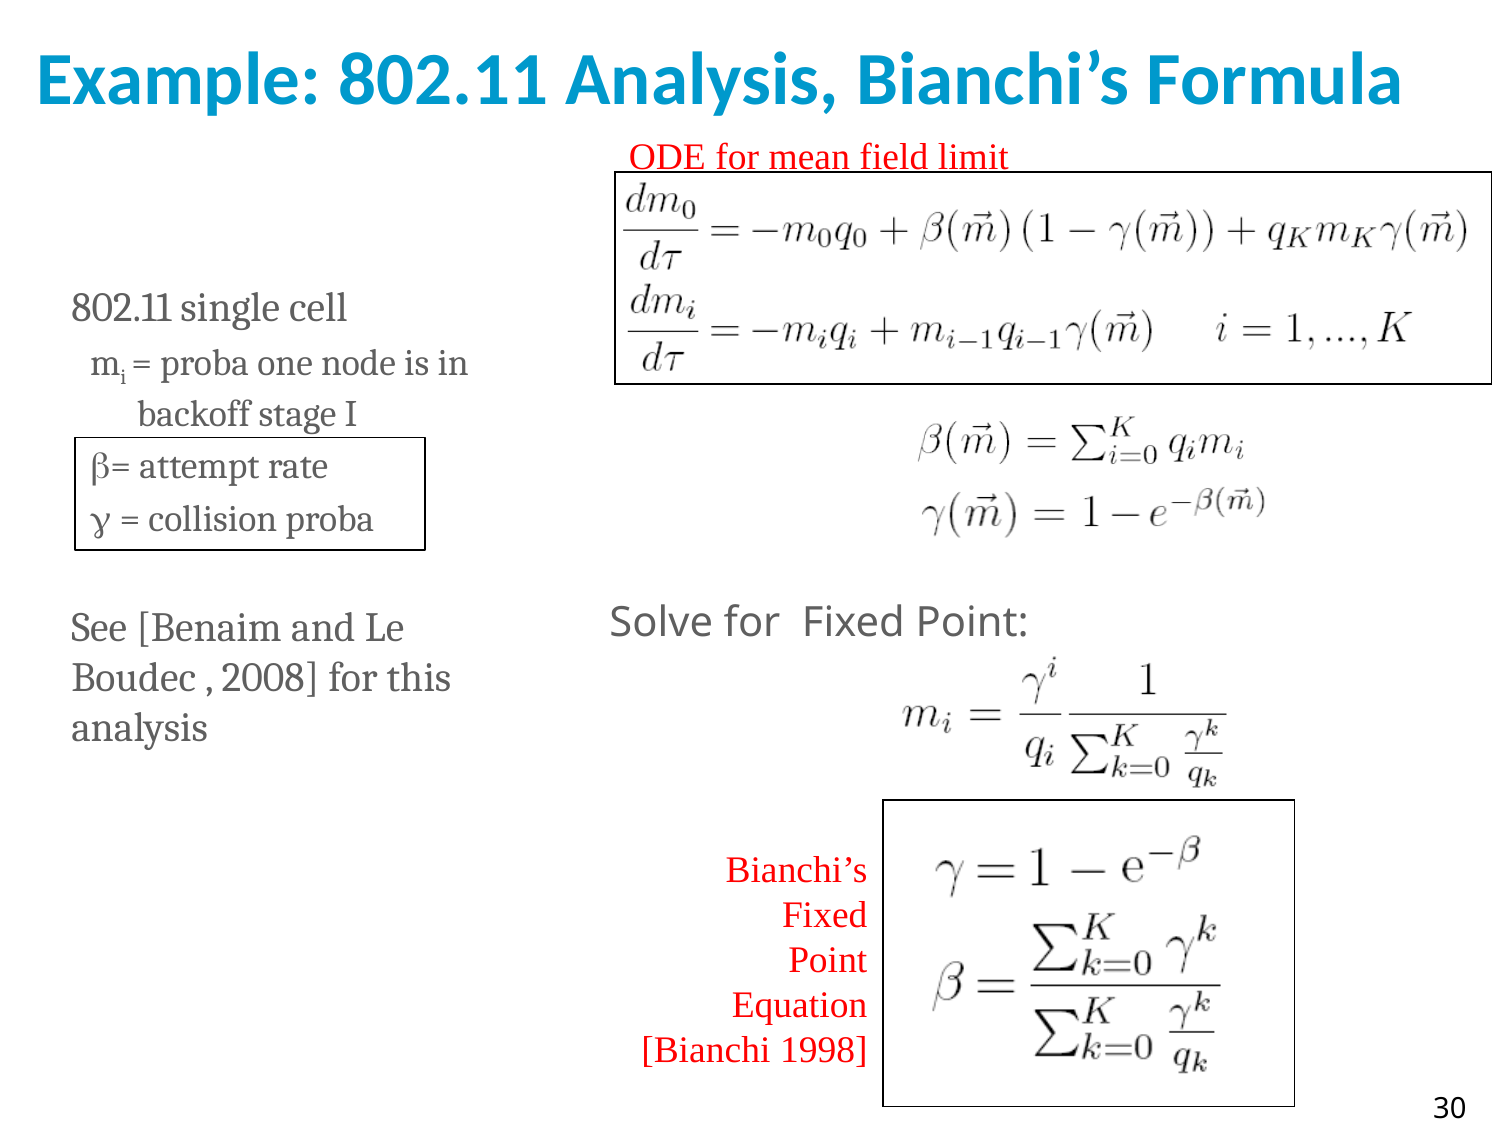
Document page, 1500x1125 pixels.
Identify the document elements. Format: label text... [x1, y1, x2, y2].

title Example: 802.11 Analysis, Bianchi’s Formula [0, 0, 1442, 150]
picture [906, 402, 1271, 543]
picture [615, 172, 1492, 384]
text_box [75, 437, 425, 550]
picture [883, 632, 1295, 1107]
text_box Bianchi’s Fixed Point Equation [Bianchi 1998] [626, 837, 878, 1078]
footer 30 [1399, 1082, 1500, 1125]
text_box ODE for mean field limit [613, 124, 1025, 173]
list 802.11 single cell mi = proba one node is in backoff stage I = attempt rate  = collision proba See [Benaim and Le Boudec , 2008] for this analysis [0, 172, 546, 1107]
text_box Solve for Fixed Point: [594, 587, 1044, 652]
